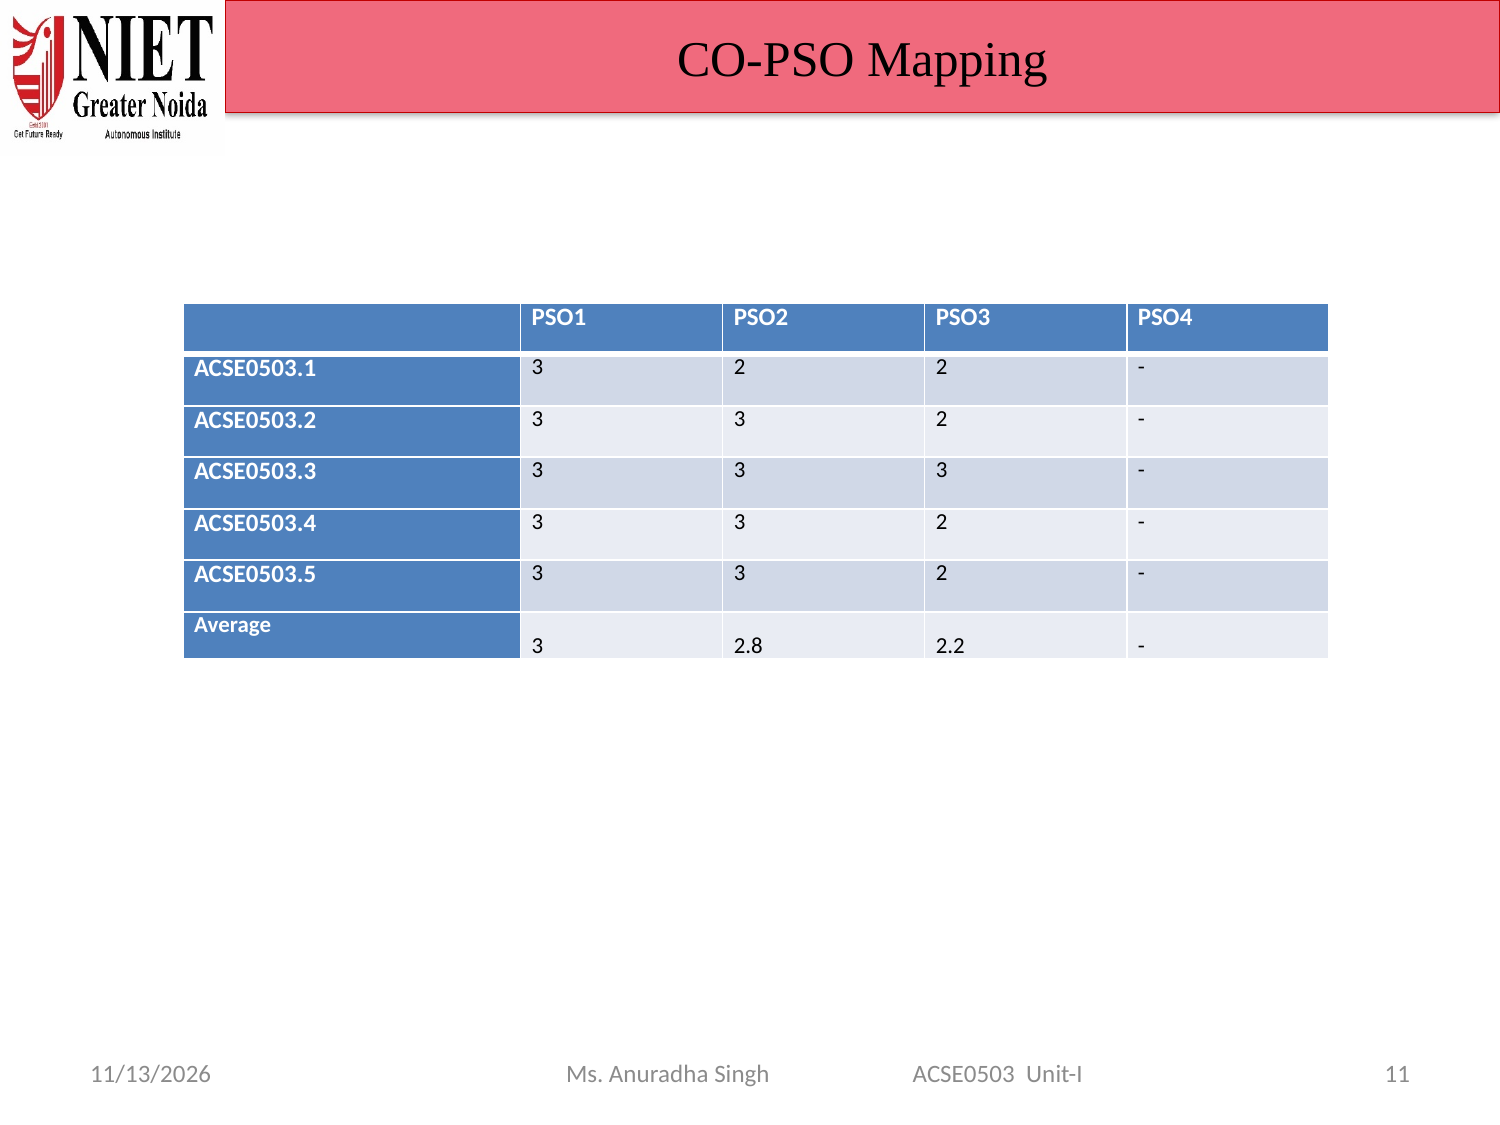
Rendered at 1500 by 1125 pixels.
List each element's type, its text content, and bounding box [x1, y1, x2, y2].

table_cell 3 [521, 510, 722, 559]
table_cell ACSE0503.4 [184, 510, 520, 559]
table_cell ACSE0503.5 [184, 561, 520, 611]
table_cell 3 [925, 458, 1126, 508]
table_cell ACSE0503.2 [184, 407, 520, 456]
text_box CO-PSO Mapping [226, 0, 1500, 113]
table_header PSO2 [723, 304, 924, 351]
table_cell 3 [723, 458, 924, 508]
table_header PSO4 [1128, 304, 1328, 351]
table_cell 3 [521, 407, 722, 456]
table_header PSO1 [521, 304, 722, 351]
table_cell - [1128, 510, 1328, 559]
picture [0, 0, 226, 156]
footer Ms. Anuradha Singh ACSE0503 Unit-I [412, 1042, 1074, 1103]
table_cell 2 [925, 407, 1126, 456]
table_cell ACSE0503.1 [184, 357, 520, 405]
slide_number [75, 1042, 412, 1103]
table_cell 2.8 [723, 613, 924, 658]
table_cell 3 [521, 458, 722, 508]
table_cell Average [184, 613, 520, 658]
slide_number 11 [1074, 1042, 1425, 1103]
table_cell - [1128, 561, 1328, 611]
table_cell 3 [723, 407, 924, 456]
table_cell 2 [925, 561, 1126, 611]
table_cell 3 [521, 613, 722, 658]
table_cell 3 [521, 561, 722, 611]
table_cell 3 [723, 510, 924, 559]
table_cell 2 [723, 357, 924, 405]
table_header [184, 304, 520, 351]
table_cell 2 [925, 510, 1126, 559]
table_header PSO3 [925, 304, 1126, 351]
table_cell - [1128, 613, 1328, 658]
table_cell 3 [521, 357, 722, 405]
table_cell - [1128, 357, 1328, 405]
table_cell 2 [925, 357, 1126, 405]
table_cell 3 [723, 561, 924, 611]
table_cell ACSE0503.3 [184, 458, 520, 508]
table_cell - [1128, 407, 1328, 456]
table_cell 2.2 [925, 613, 1126, 658]
table_cell - [1128, 458, 1328, 508]
